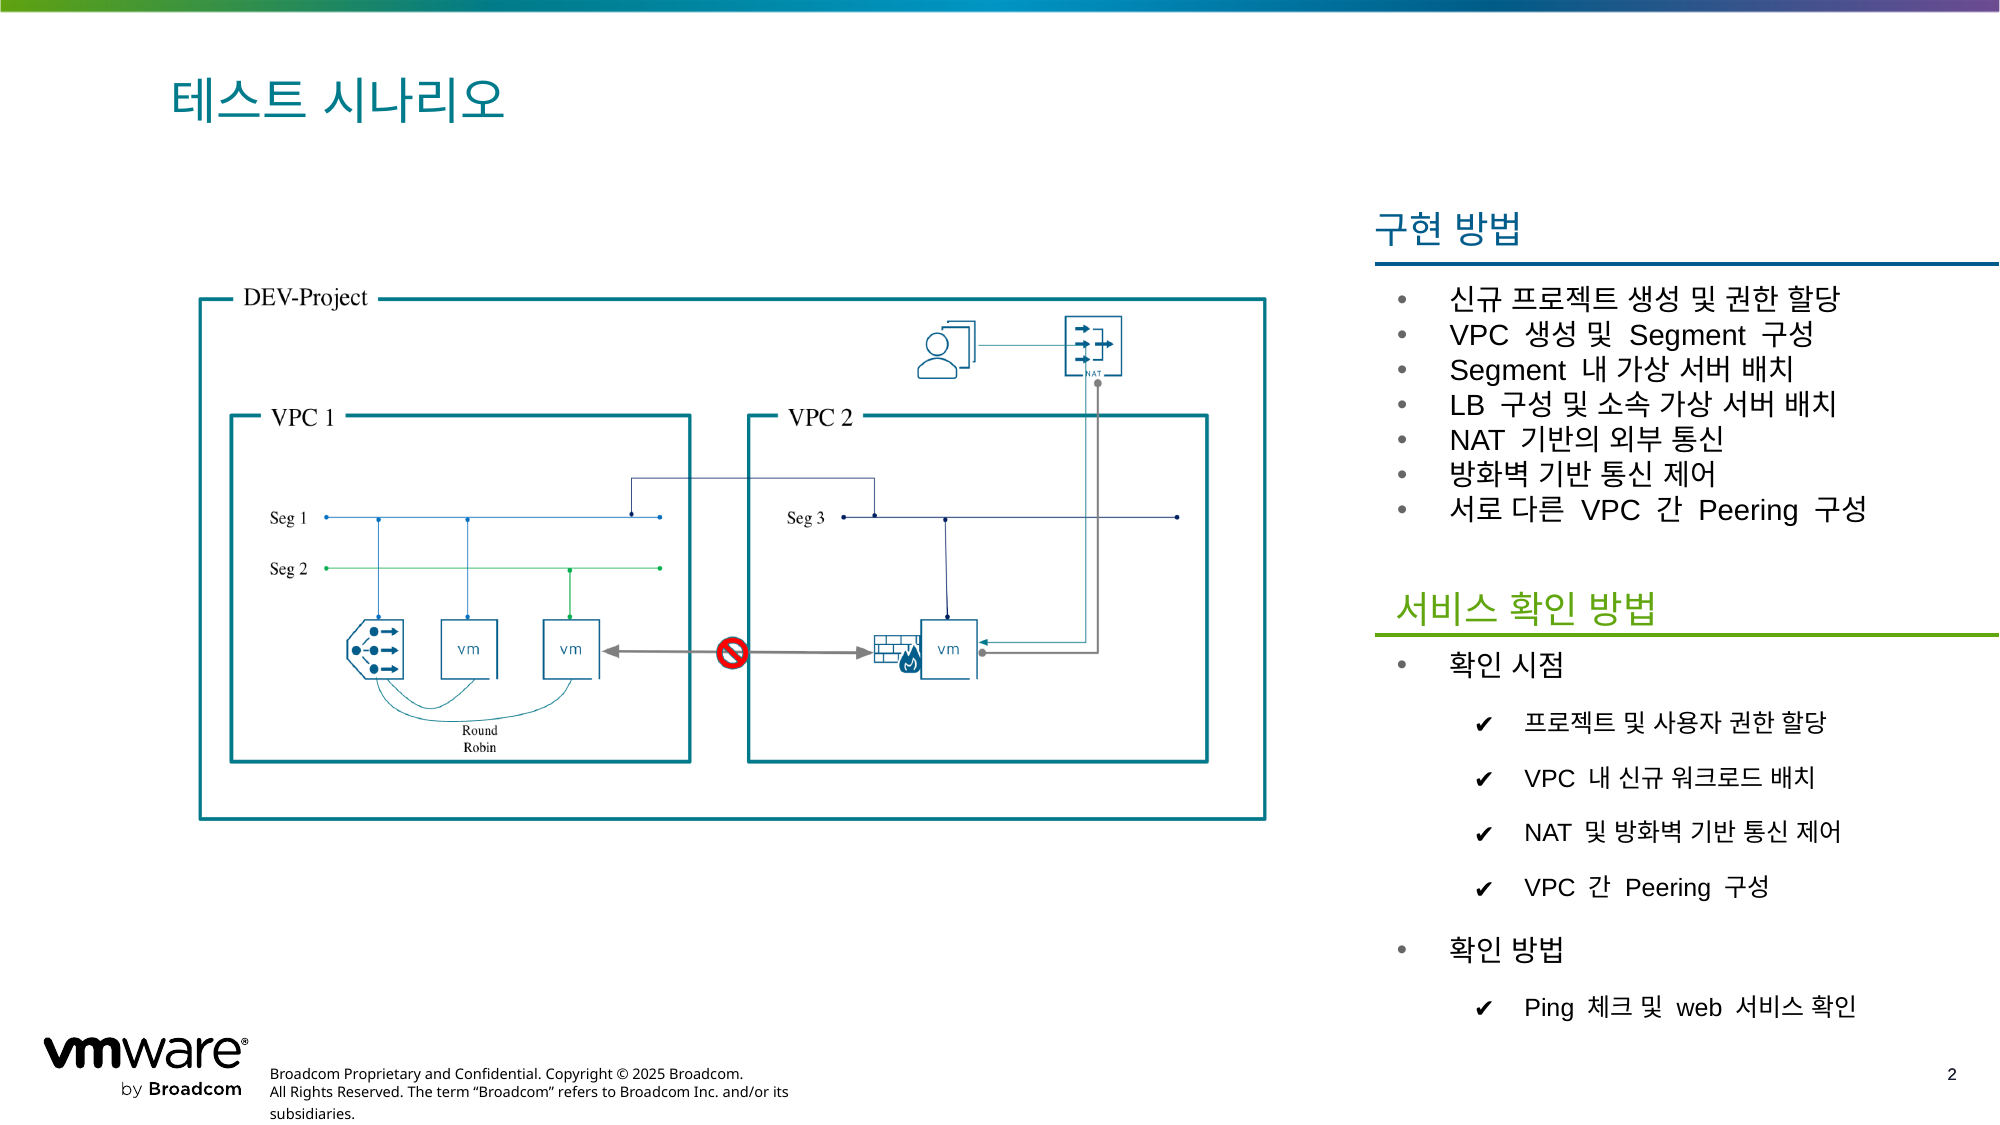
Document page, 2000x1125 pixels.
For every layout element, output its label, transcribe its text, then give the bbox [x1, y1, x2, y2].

list 신규 프로젝트 생성 및 권한 할당 VPC 생성 및 Segment 구성 Segment 내 가상 서버 배치 LB 구성 및 소속 가상 서버 배치 NAT 기반의 외부 통신 방화벽 기반 통신 제어 서로 다른 VPC 간 Peering 구성 [1374, 281, 1971, 541]
list 서비스 확인 방법 [1374, 581, 1799, 631]
list 구현 방법 [1374, 203, 1749, 253]
text_box 확인 시점 프로젝트 및 사용자 권한 할당 VPC 내 신규 워크로드 배치 NAT 및 방화벽 기반 통신 제어 VPC 간 Peering 구성 확인 방법 Ping 체크 및 web 서비스 확인 [1374, 647, 1971, 992]
title 테스트 시나리오 [95, 67, 1900, 131]
picture [0, 0, 2000, 30]
picture [178, 267, 1287, 839]
